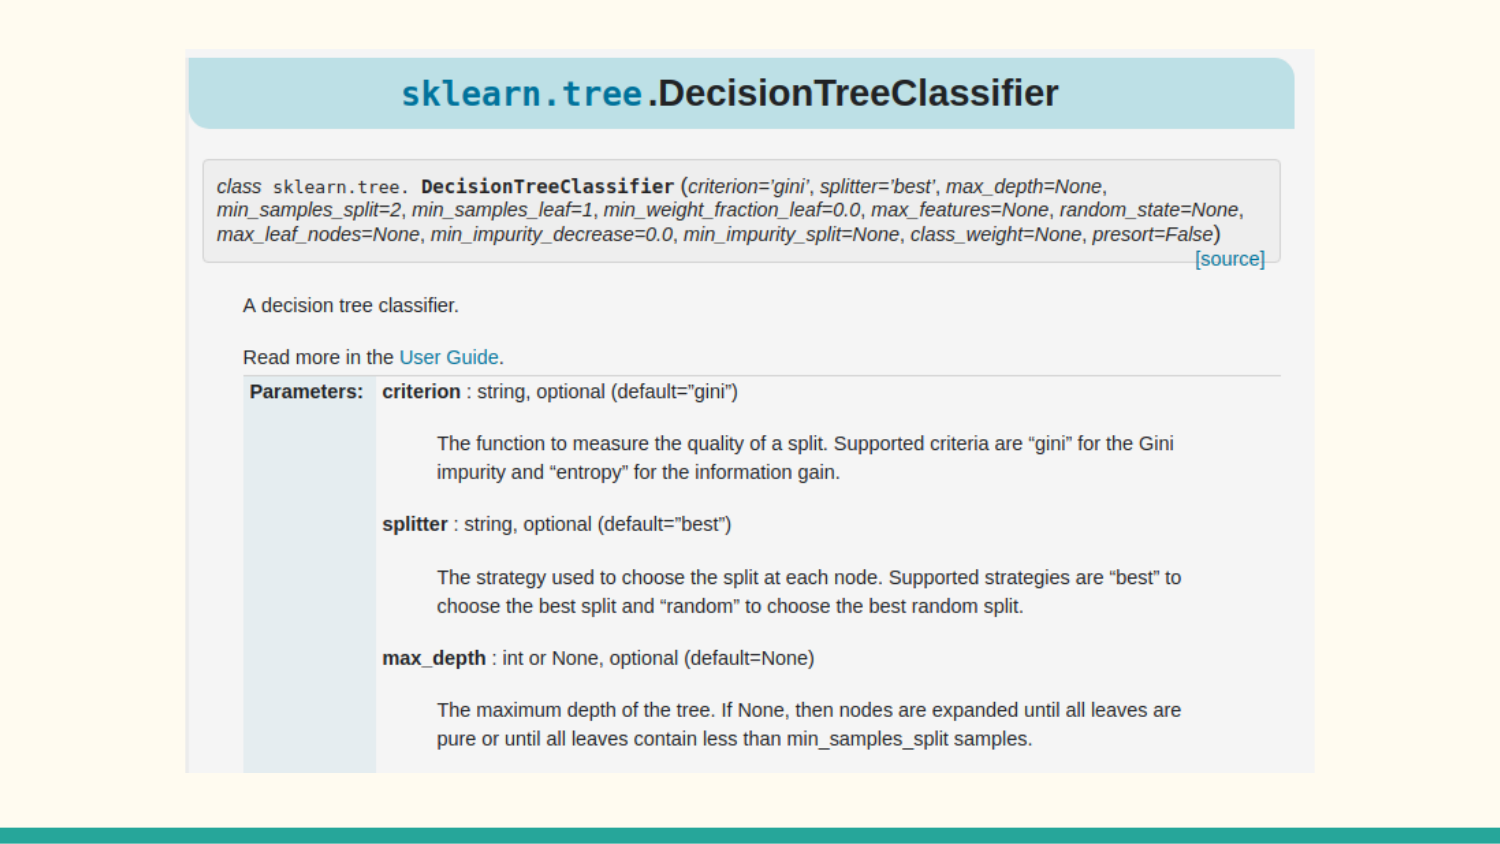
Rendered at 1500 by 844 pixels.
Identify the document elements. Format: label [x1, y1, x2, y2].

picture [184, 48, 1316, 773]
